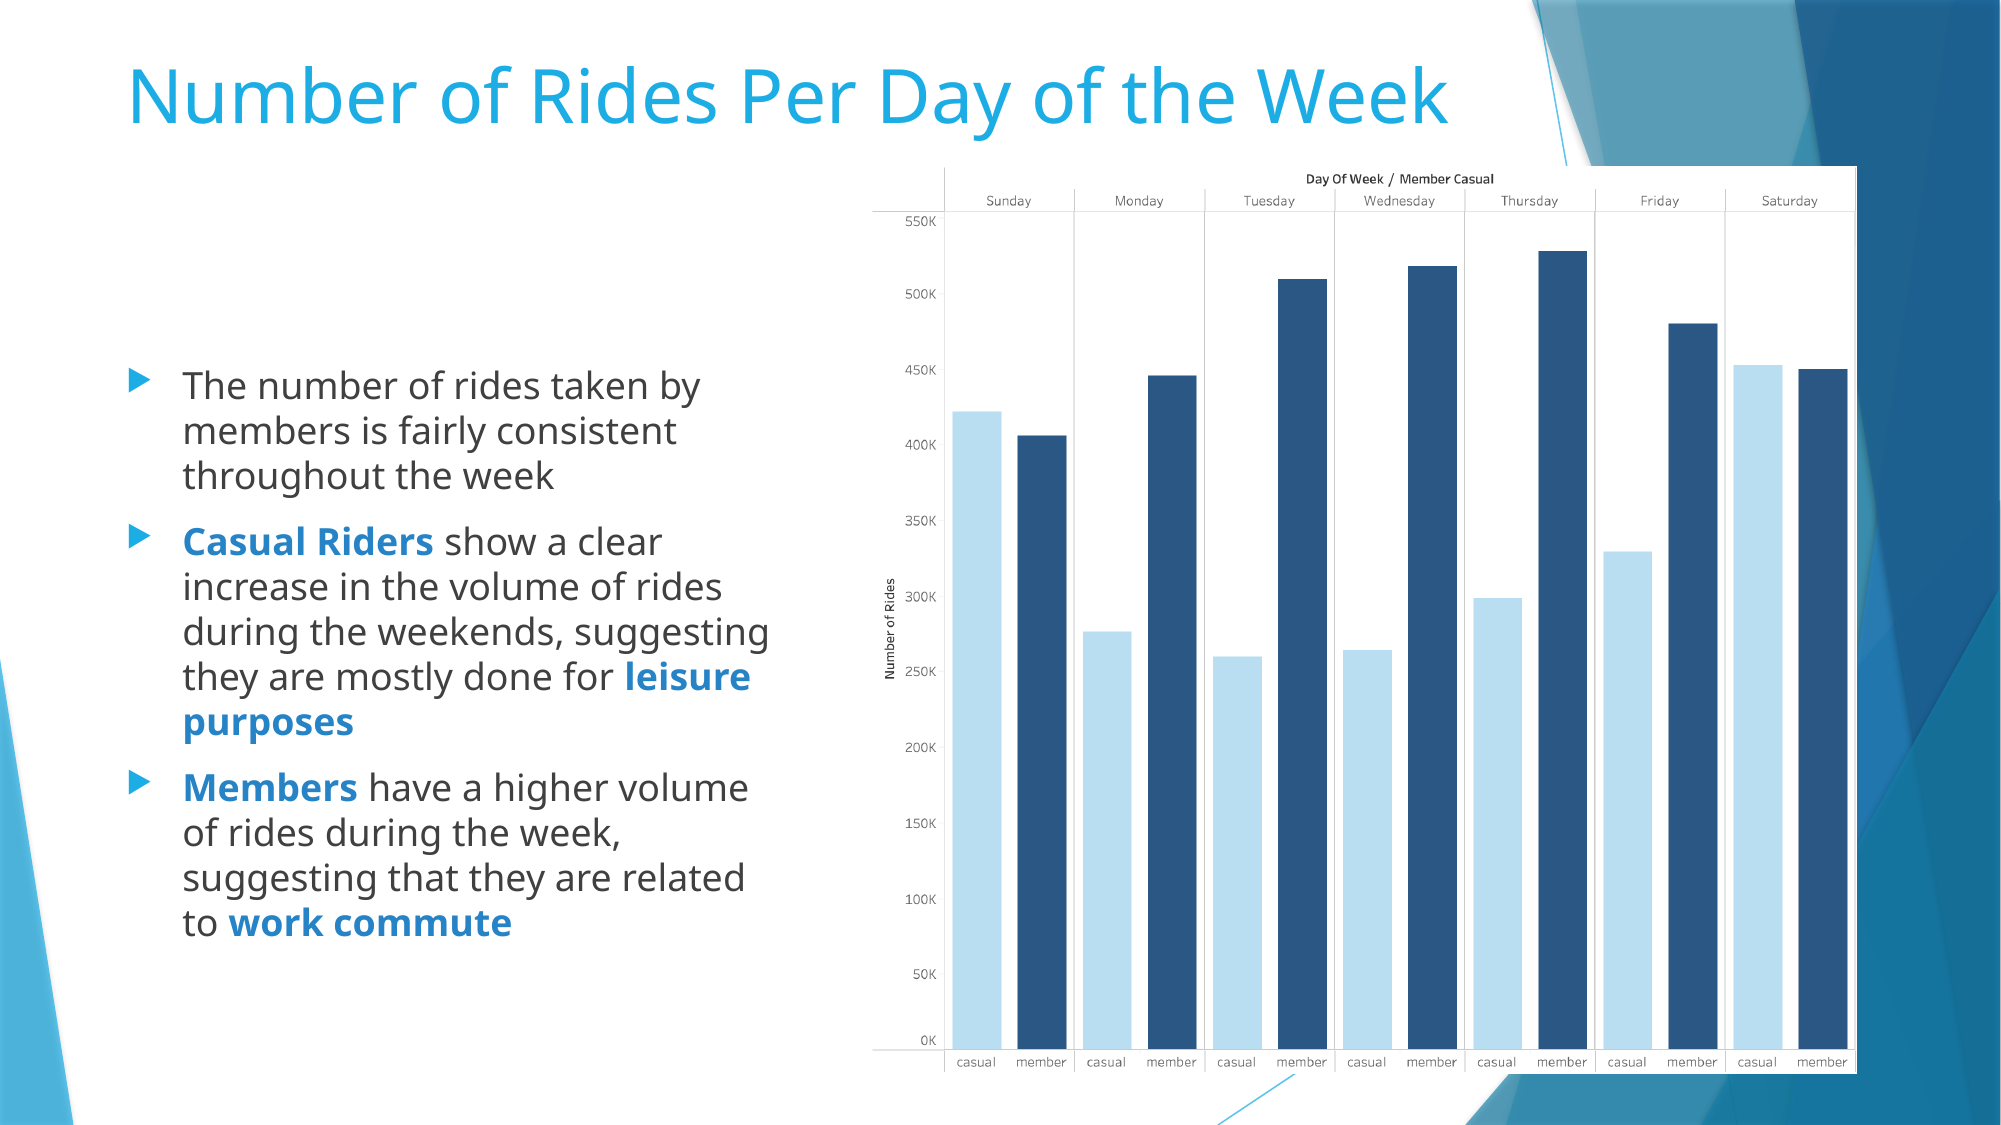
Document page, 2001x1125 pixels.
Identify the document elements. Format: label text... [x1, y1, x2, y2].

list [870, 165, 1858, 1075]
list The number of rides taken by members is fairly consistent throughout the week Casual Riders show a clear increase in the volume of rides during the weekends, suggesting they are mostly done for leisure purposes Members have a higher volume of rides during the week, suggesting that they are related to work commute [111, 354, 798, 992]
title Number of Rides Per Day of the Week [111, 41, 1522, 259]
